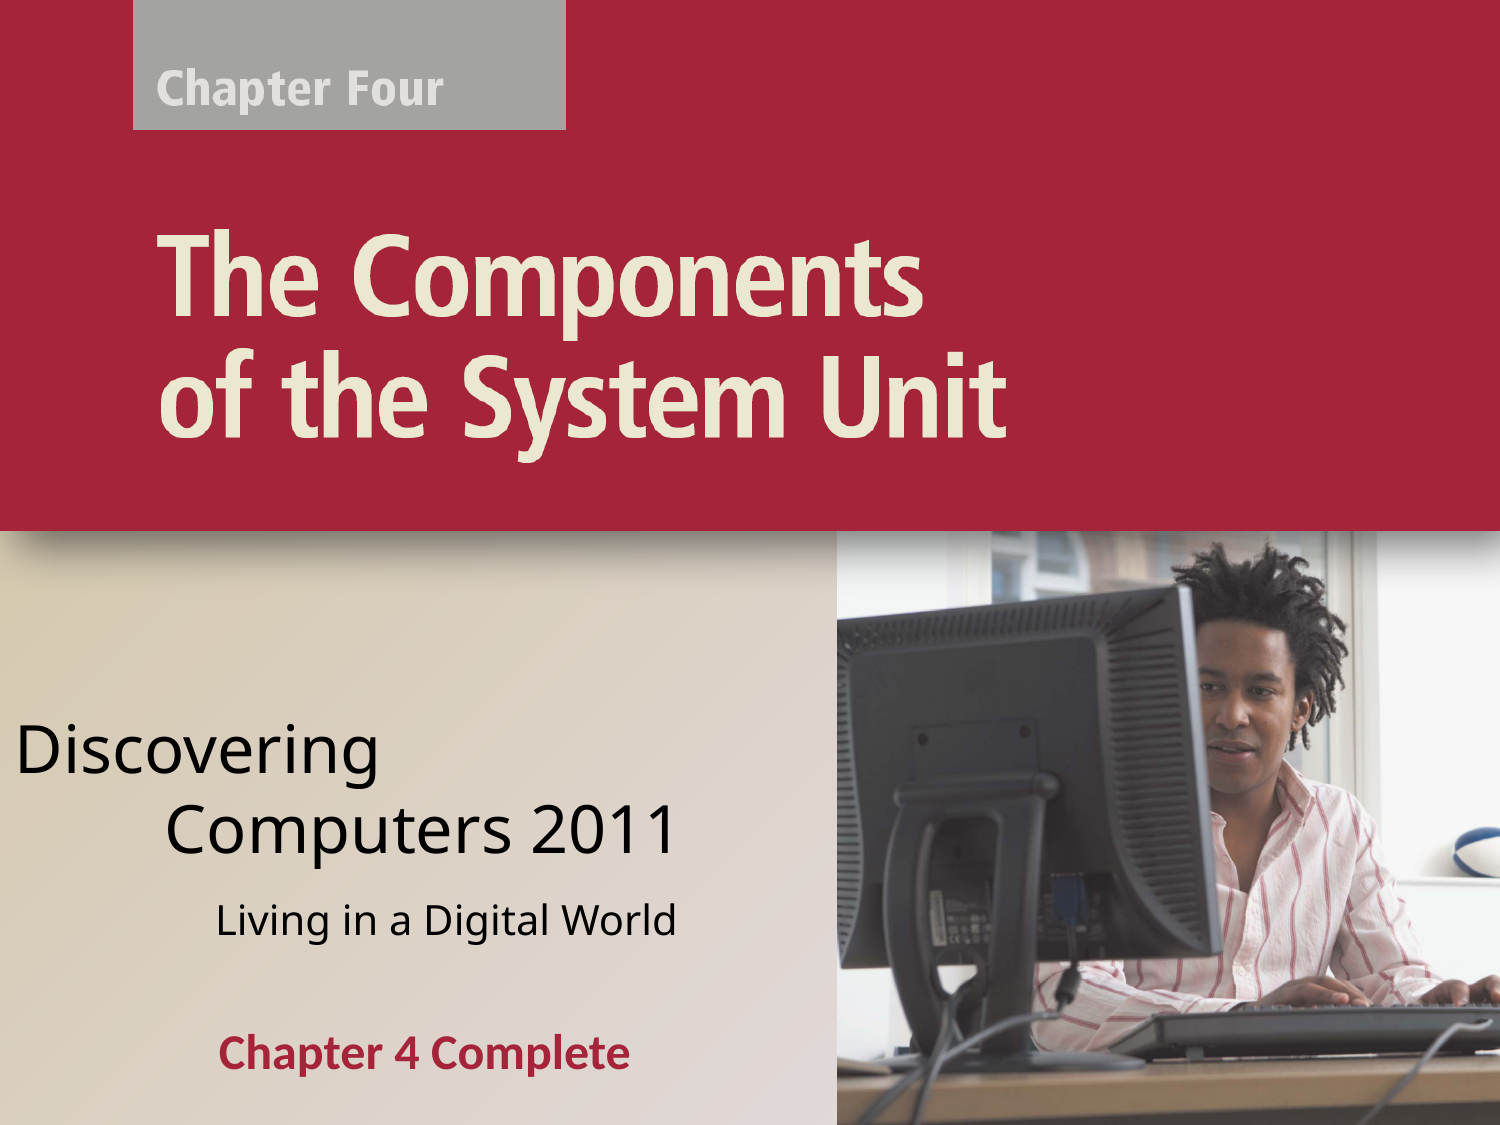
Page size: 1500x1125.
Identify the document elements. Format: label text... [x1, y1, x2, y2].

picture [837, 540, 1500, 1125]
picture [0, 0, 1500, 531]
text_box Chapter 4 Complete [24, 1012, 825, 1088]
